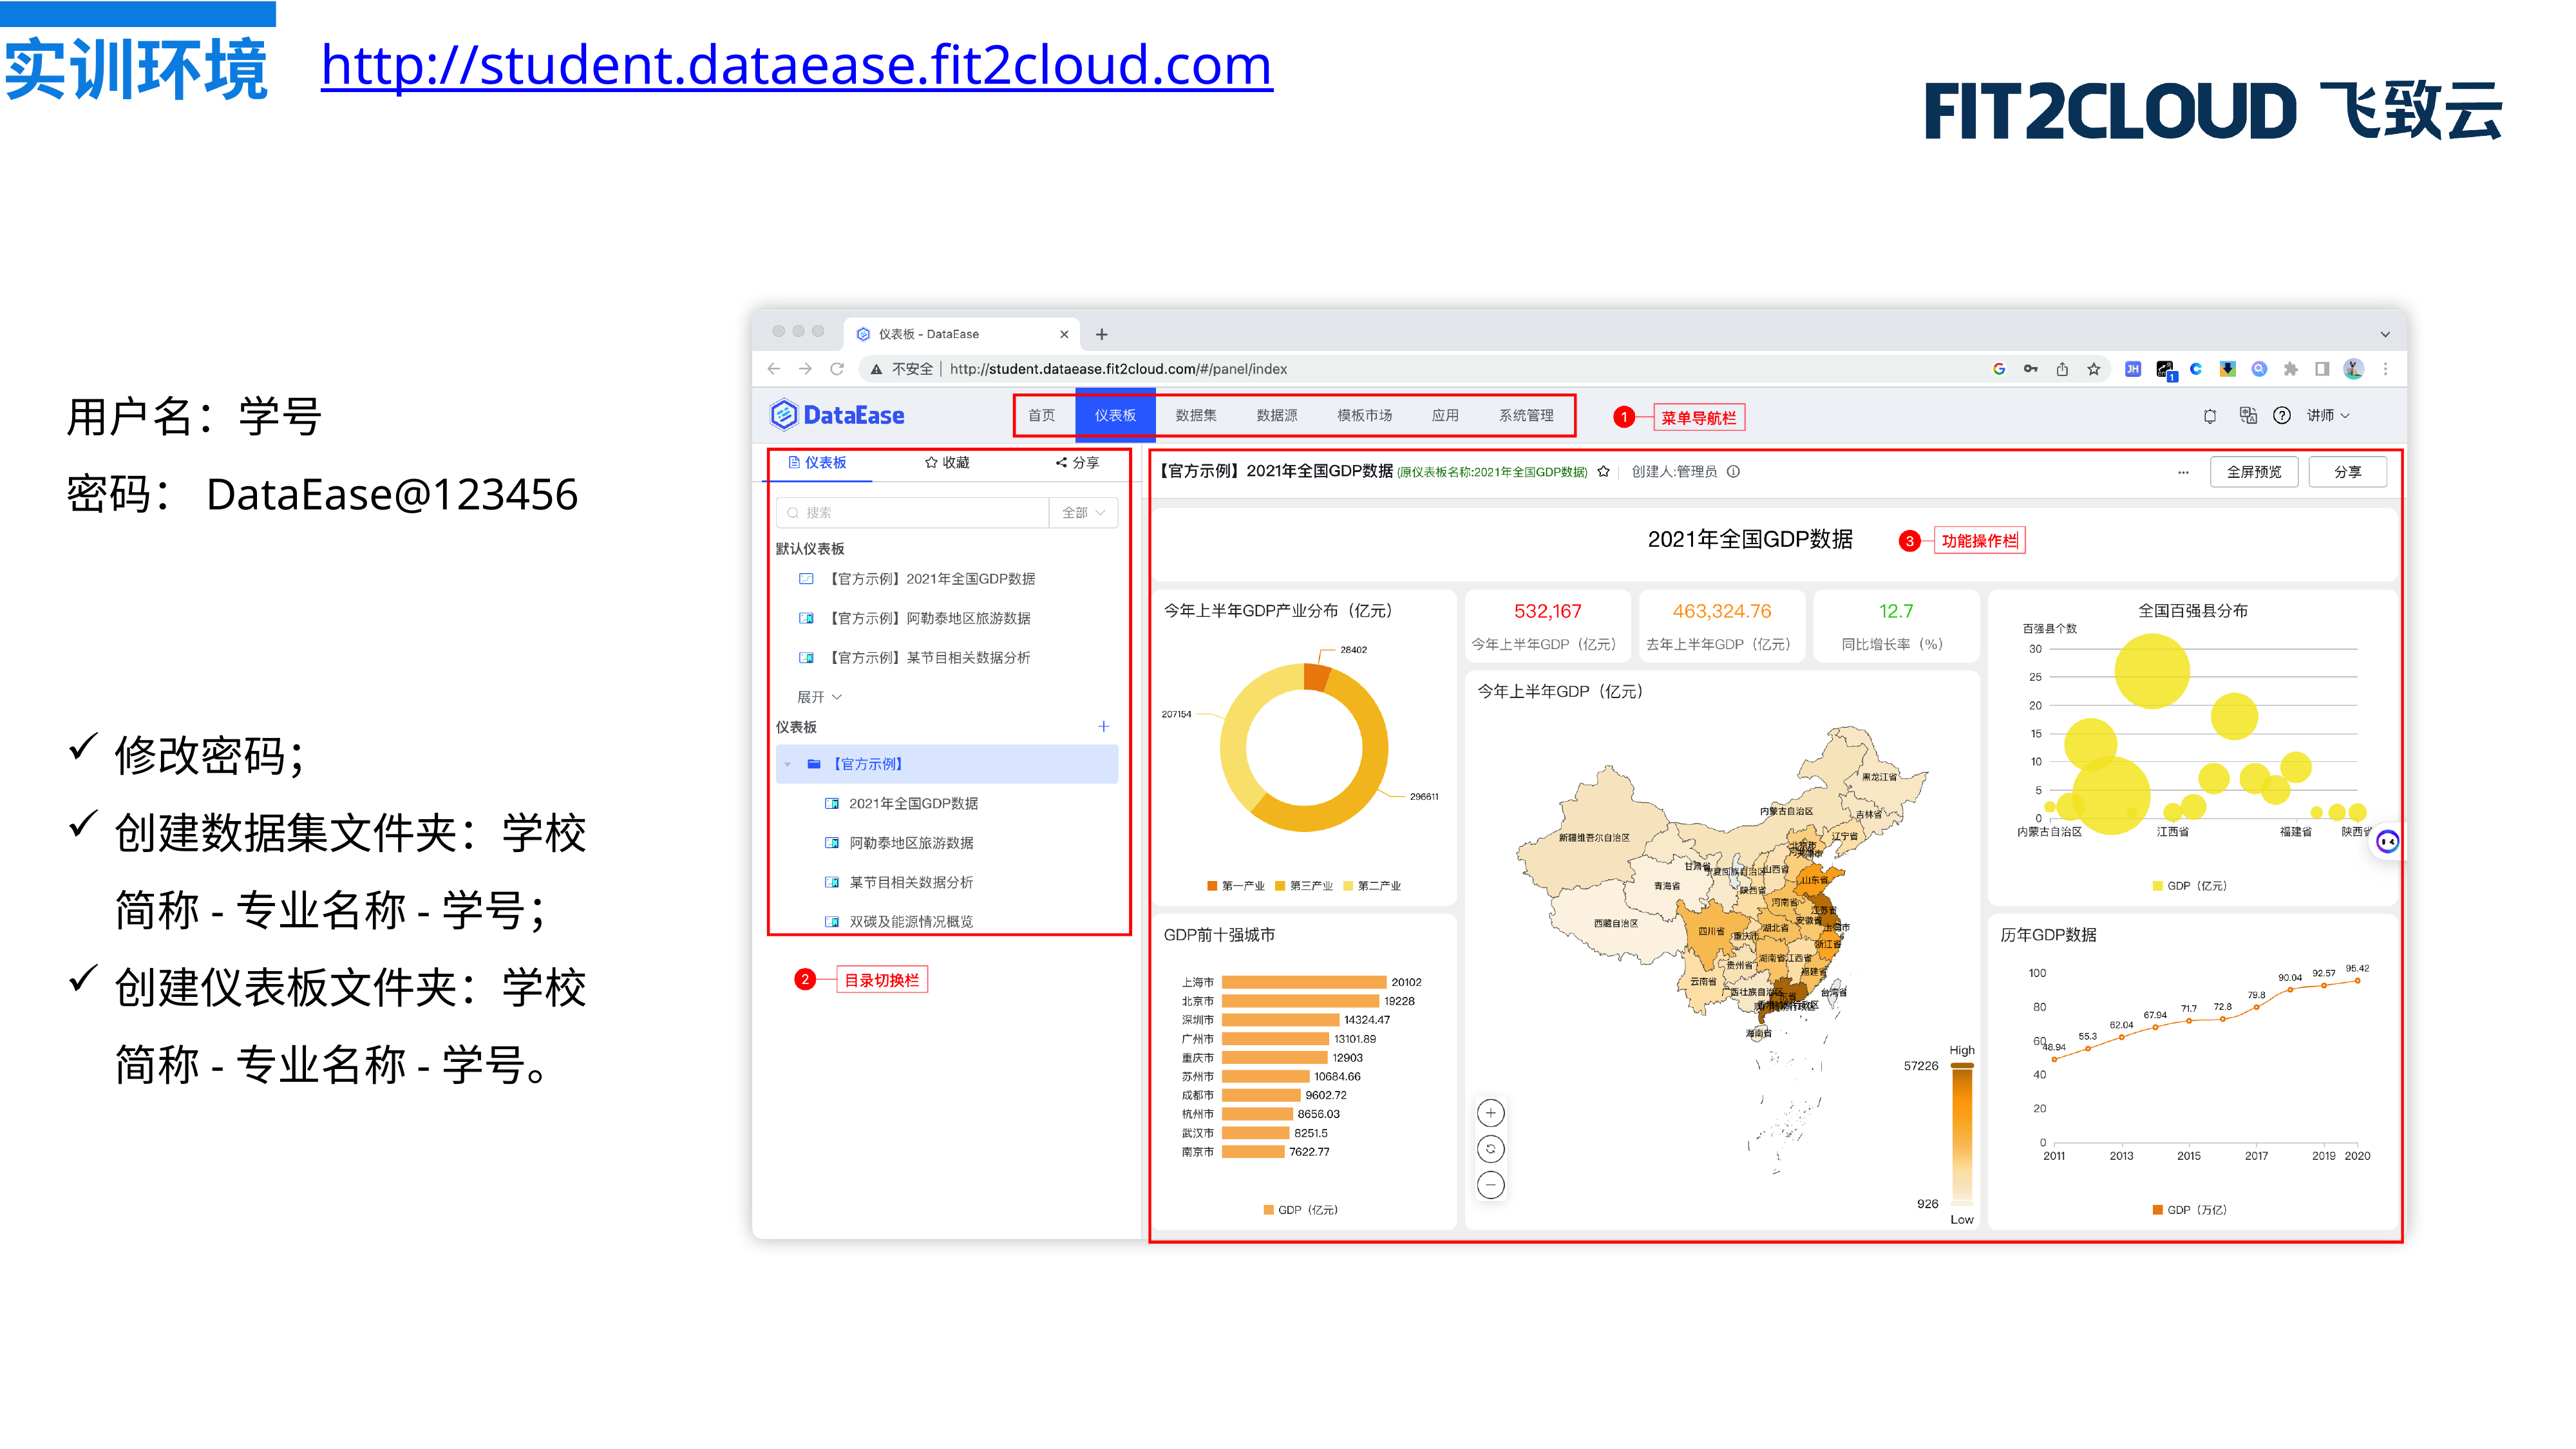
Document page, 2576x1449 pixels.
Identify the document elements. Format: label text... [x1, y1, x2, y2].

text_box 修改密码； 创建数据集文件夹：学校简称-专业名称-学号； 创建仪表板文件夹：学校简称-专业名称-学号。 [59, 696, 633, 1097]
text_box 实训环境 [1, 26, 280, 184]
text_box [0, 1, 276, 27]
text_box 用户名：学号 密码：DataEase@123456 [59, 356, 605, 526]
picture [1926, 80, 2503, 140]
text_box http://student.dataease.fit2cloud.com [313, 23, 1594, 111]
picture [734, 292, 2425, 1256]
